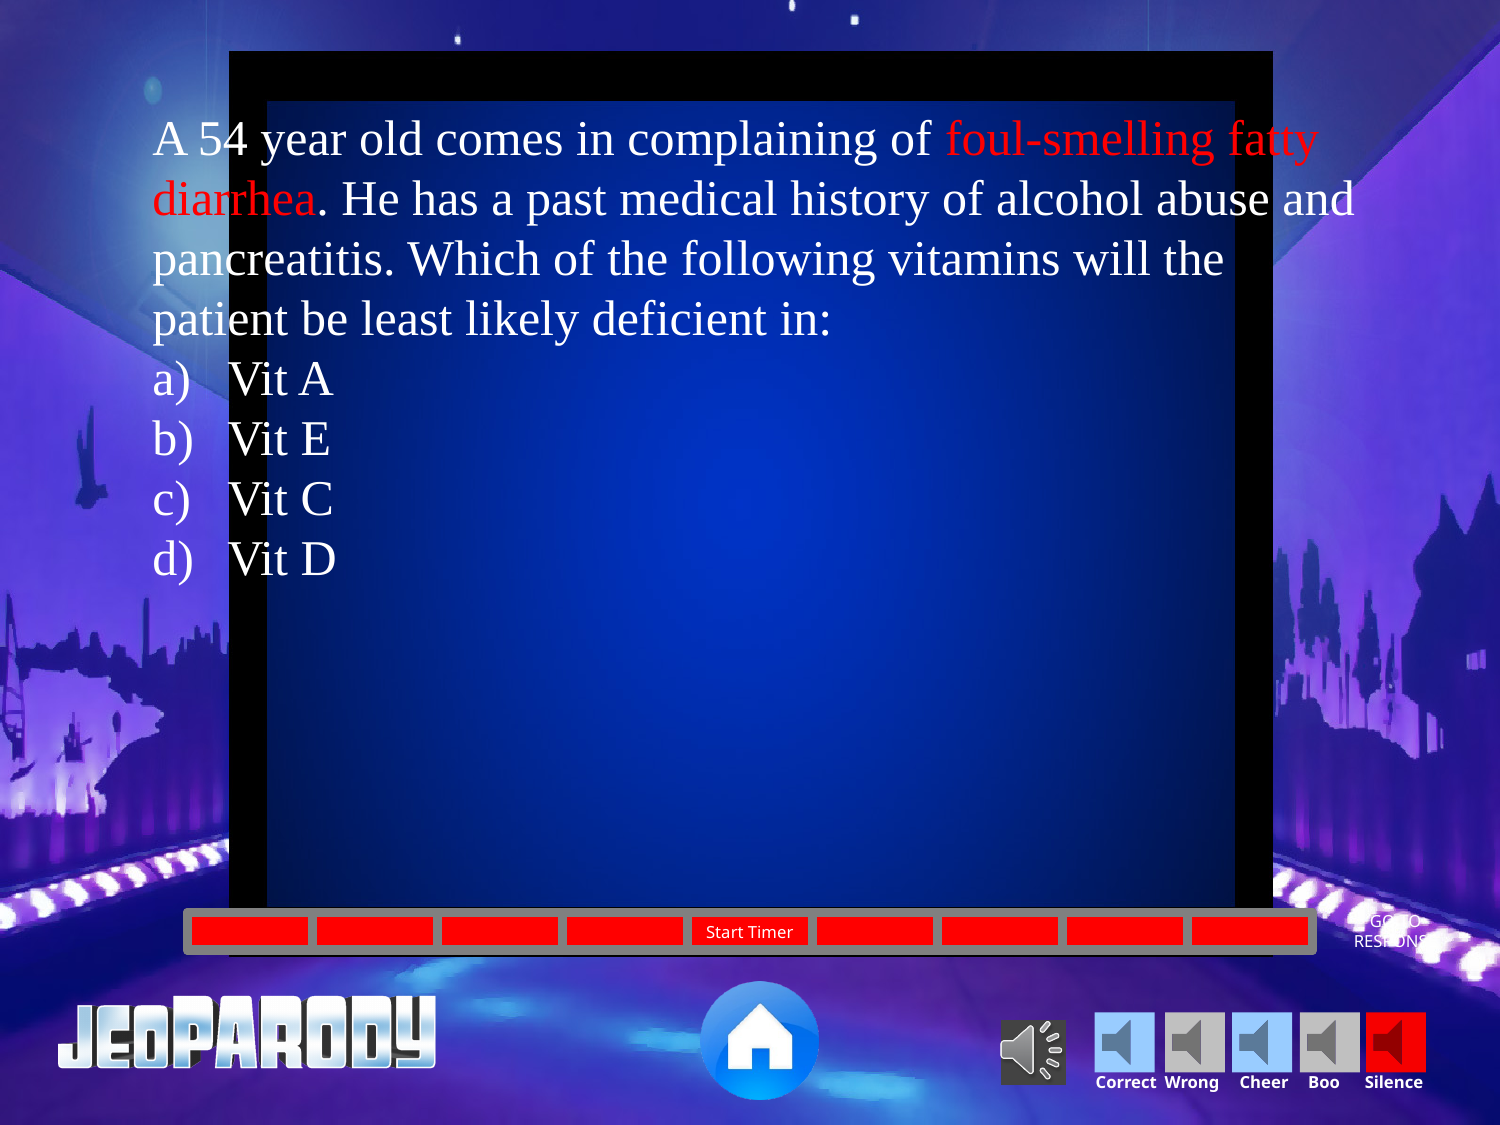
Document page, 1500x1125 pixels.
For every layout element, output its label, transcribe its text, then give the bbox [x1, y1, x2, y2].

text_box A 54 year old comes in complaining of foul-smelling fatty diarrhea. He has a past medical history of alcohol abuse and pancreatitis. Which of the following vitamins will the patient be least likely deficient in: Vit A Vit E Vit C Vit D [137, 97, 1388, 653]
picture [0, 0, 1500, 1125]
